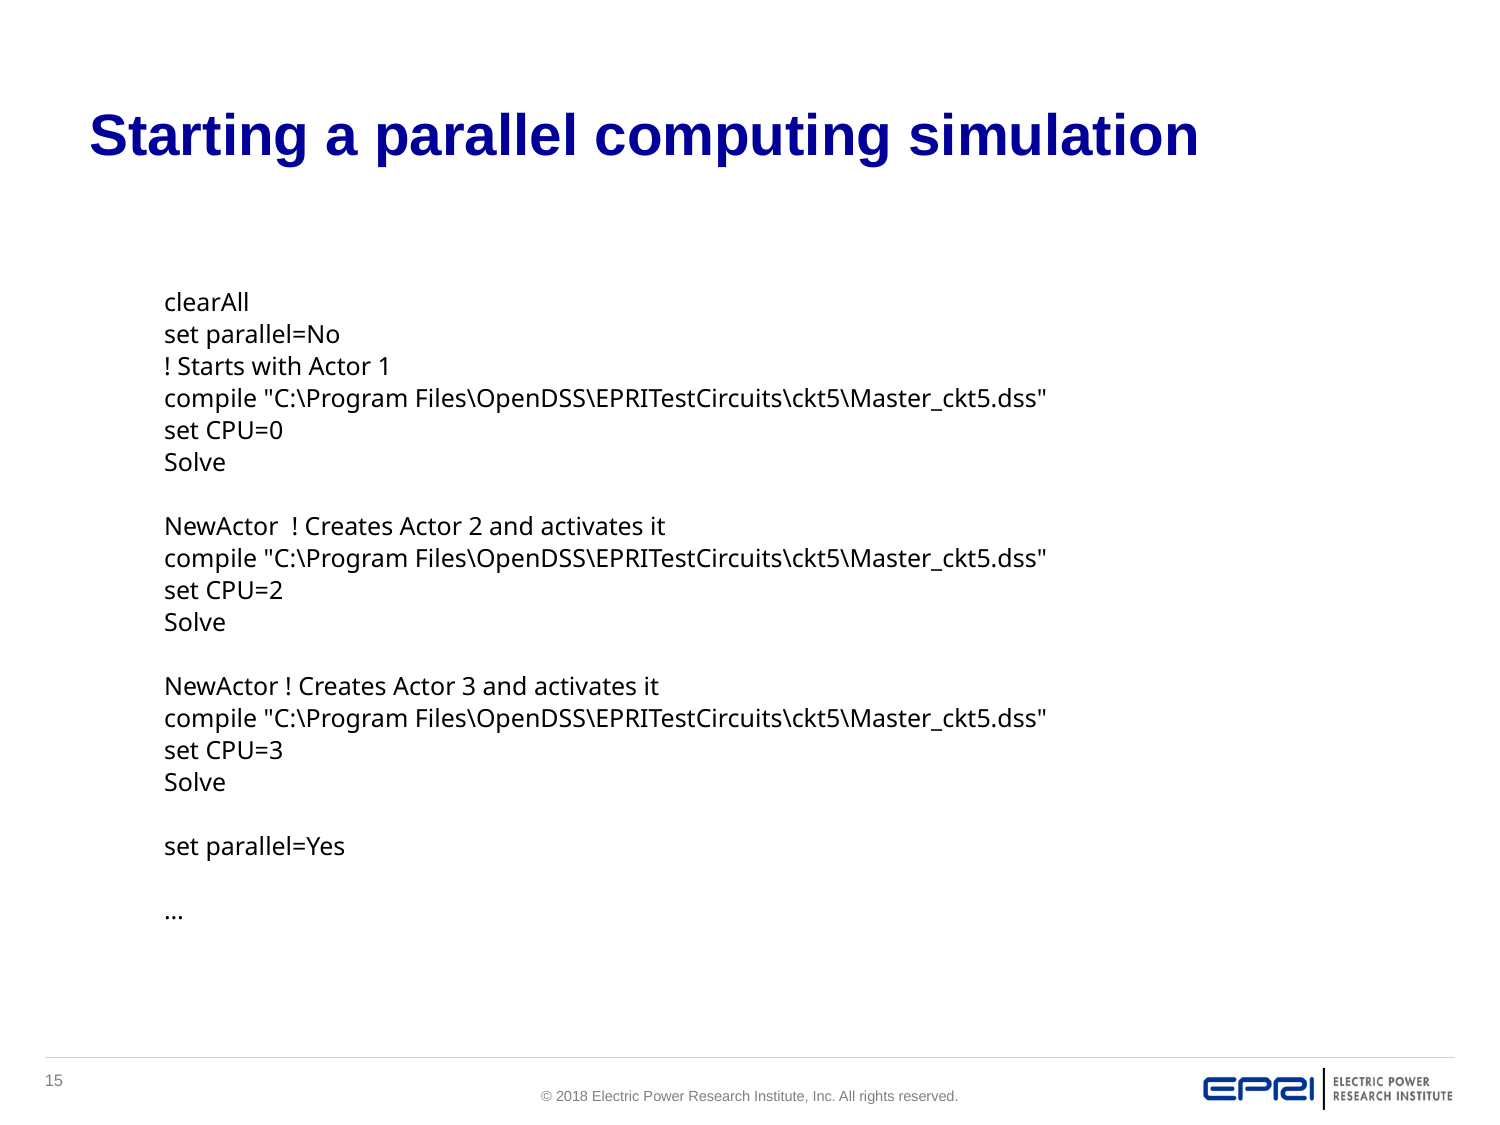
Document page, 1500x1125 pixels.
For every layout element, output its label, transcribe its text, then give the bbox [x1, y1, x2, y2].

text_box clearAll set parallel=No ! Starts with Actor 1 compile "C:\Program Files\OpenDSS\EPRITestCircuits\ckt5\Master_ckt5.dss" set CPU=0 Solve NewActor ! Creates Actor 2 and activates it compile "C:\Program Files\OpenDSS\EPRITestCircuits\ckt5\Master_ckt5.dss" set CPU=2 Solve NewActor ! Creates Actor 3 and activates it compile "C:\Program Files\OpenDSS\EPRITestCircuits\ckt5\Master_ckt5.dss" set CPU=3 Solve set parallel=Yes … [74, 277, 1441, 932]
title Starting a parallel computing simulation [74, 89, 1425, 277]
picture [1200, 1064, 1455, 1113]
